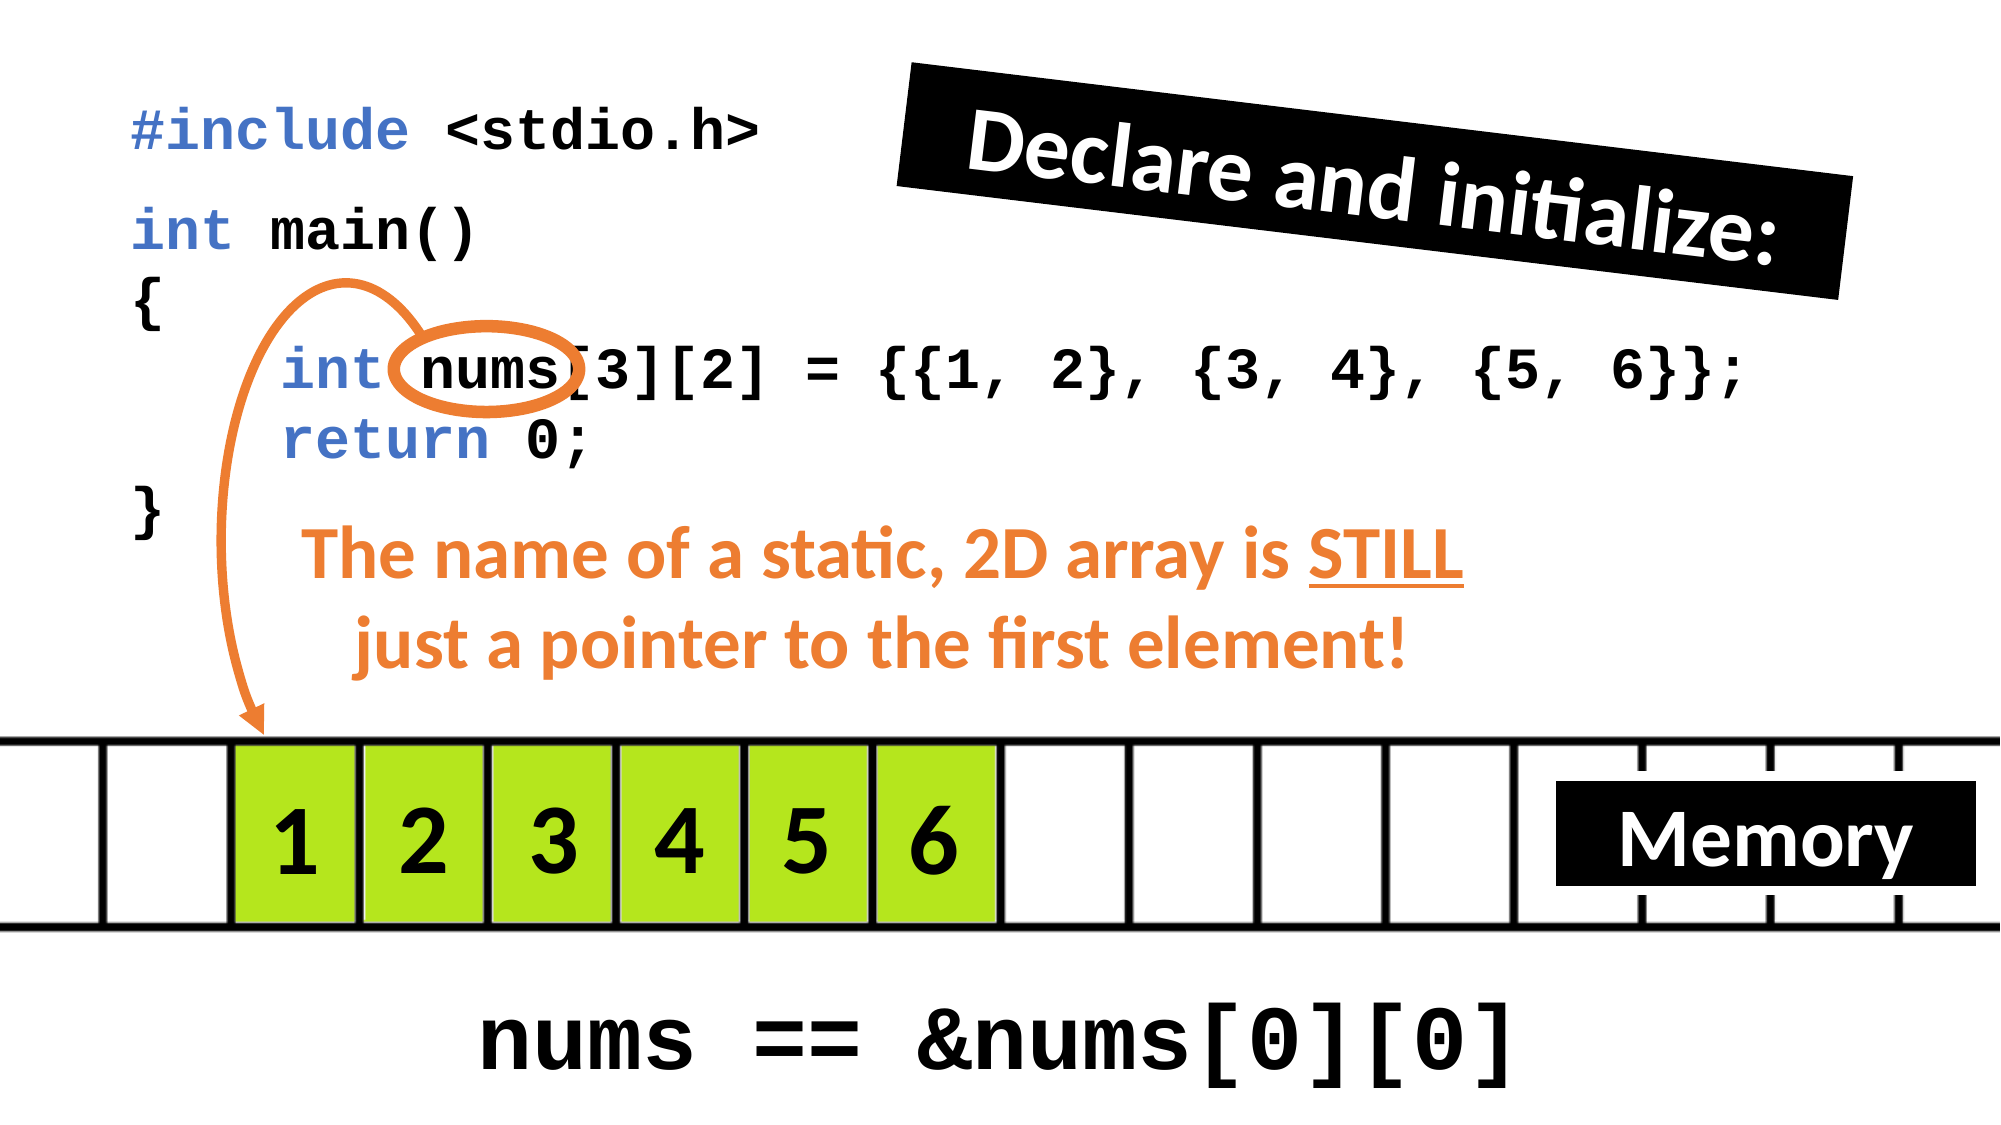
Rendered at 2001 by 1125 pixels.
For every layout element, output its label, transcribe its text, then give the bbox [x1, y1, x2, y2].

text_box [402, 325, 581, 414]
text_box nums == &nums[0][0] [105, 983, 1895, 1096]
text_box Declare and initialize: [896, 62, 1854, 300]
text_box The name of a static, 2D array is STILL just a pointer to the first element! [260, 496, 1506, 692]
text_box #include <stdio.h> int main() { int nums[3][2] = {{1, 2}, {3, 4}, {5, 6}}; return 0; } [115, 83, 1961, 548]
text_box [220, 282, 422, 696]
picture [0, 696, 2000, 983]
